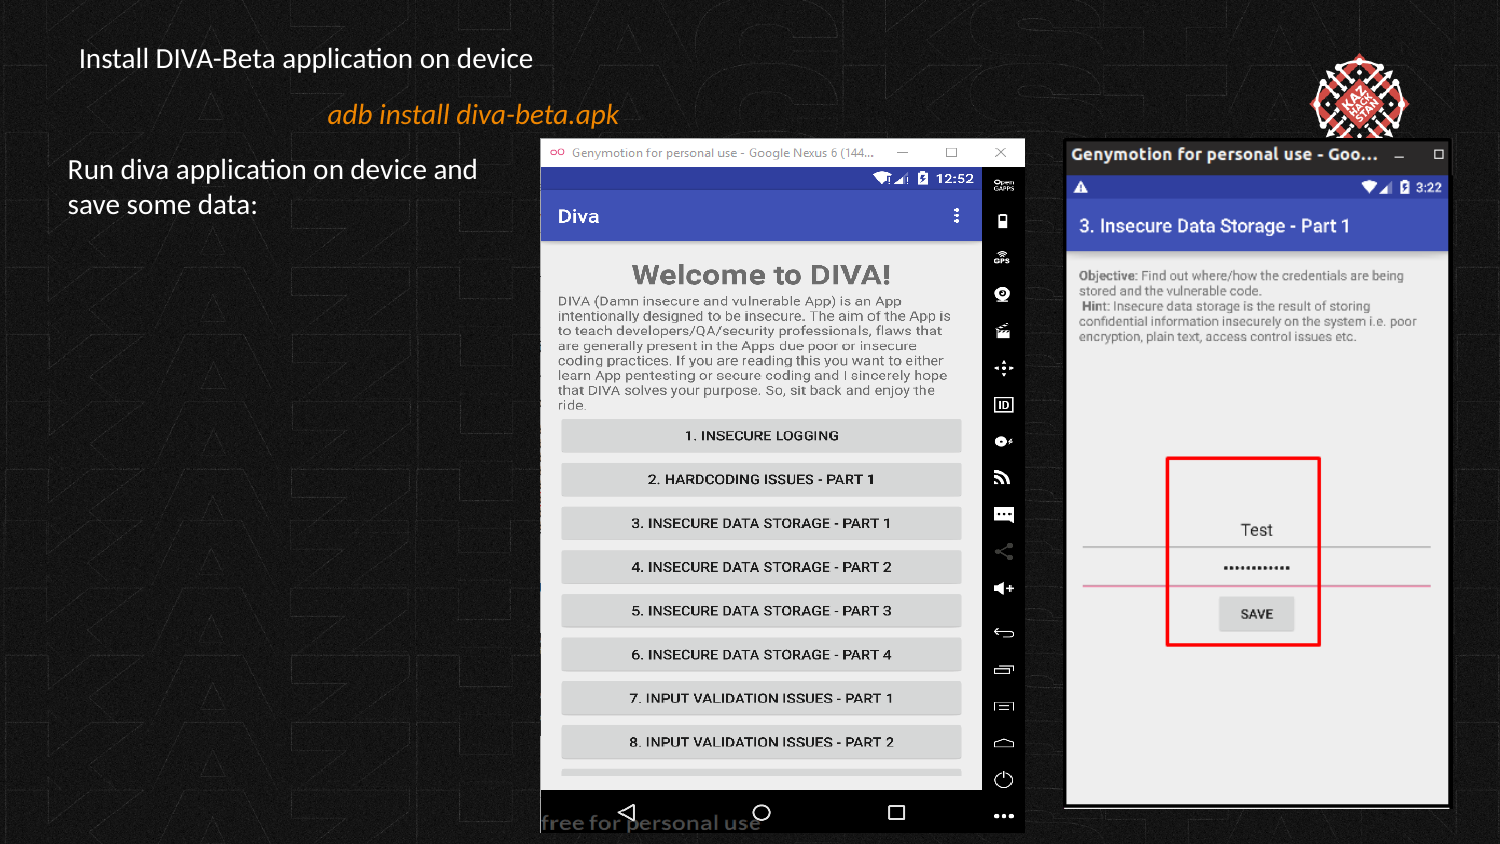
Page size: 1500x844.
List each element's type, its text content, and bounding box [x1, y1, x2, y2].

text_box adb install diva-beta.apk [312, 87, 1063, 138]
picture [0, 0, 1500, 844]
text_box Install DIVA-Beta application on device [63, 32, 549, 82]
text_box Run diva application on device and save some data: [52, 142, 516, 228]
